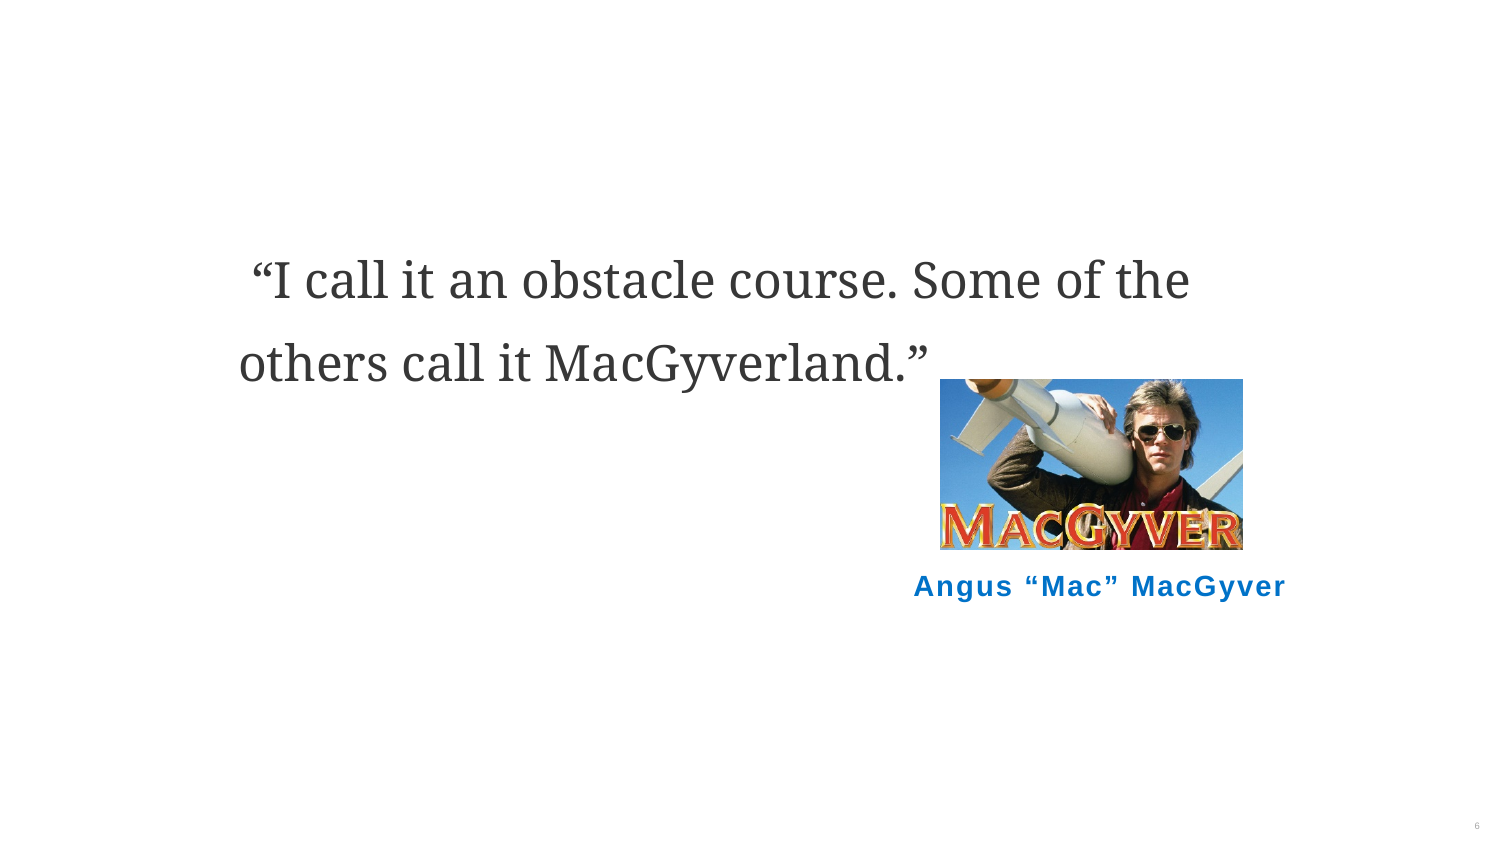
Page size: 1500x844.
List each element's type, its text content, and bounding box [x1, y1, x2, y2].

text_box “I call it an obstacle course. Some of the others call it MacGyverland.” [238, 217, 1309, 399]
text_box Angus “Mac” MacGyver [171, 563, 1286, 611]
slide_number 6 [1144, 813, 1495, 839]
picture [940, 379, 1243, 550]
